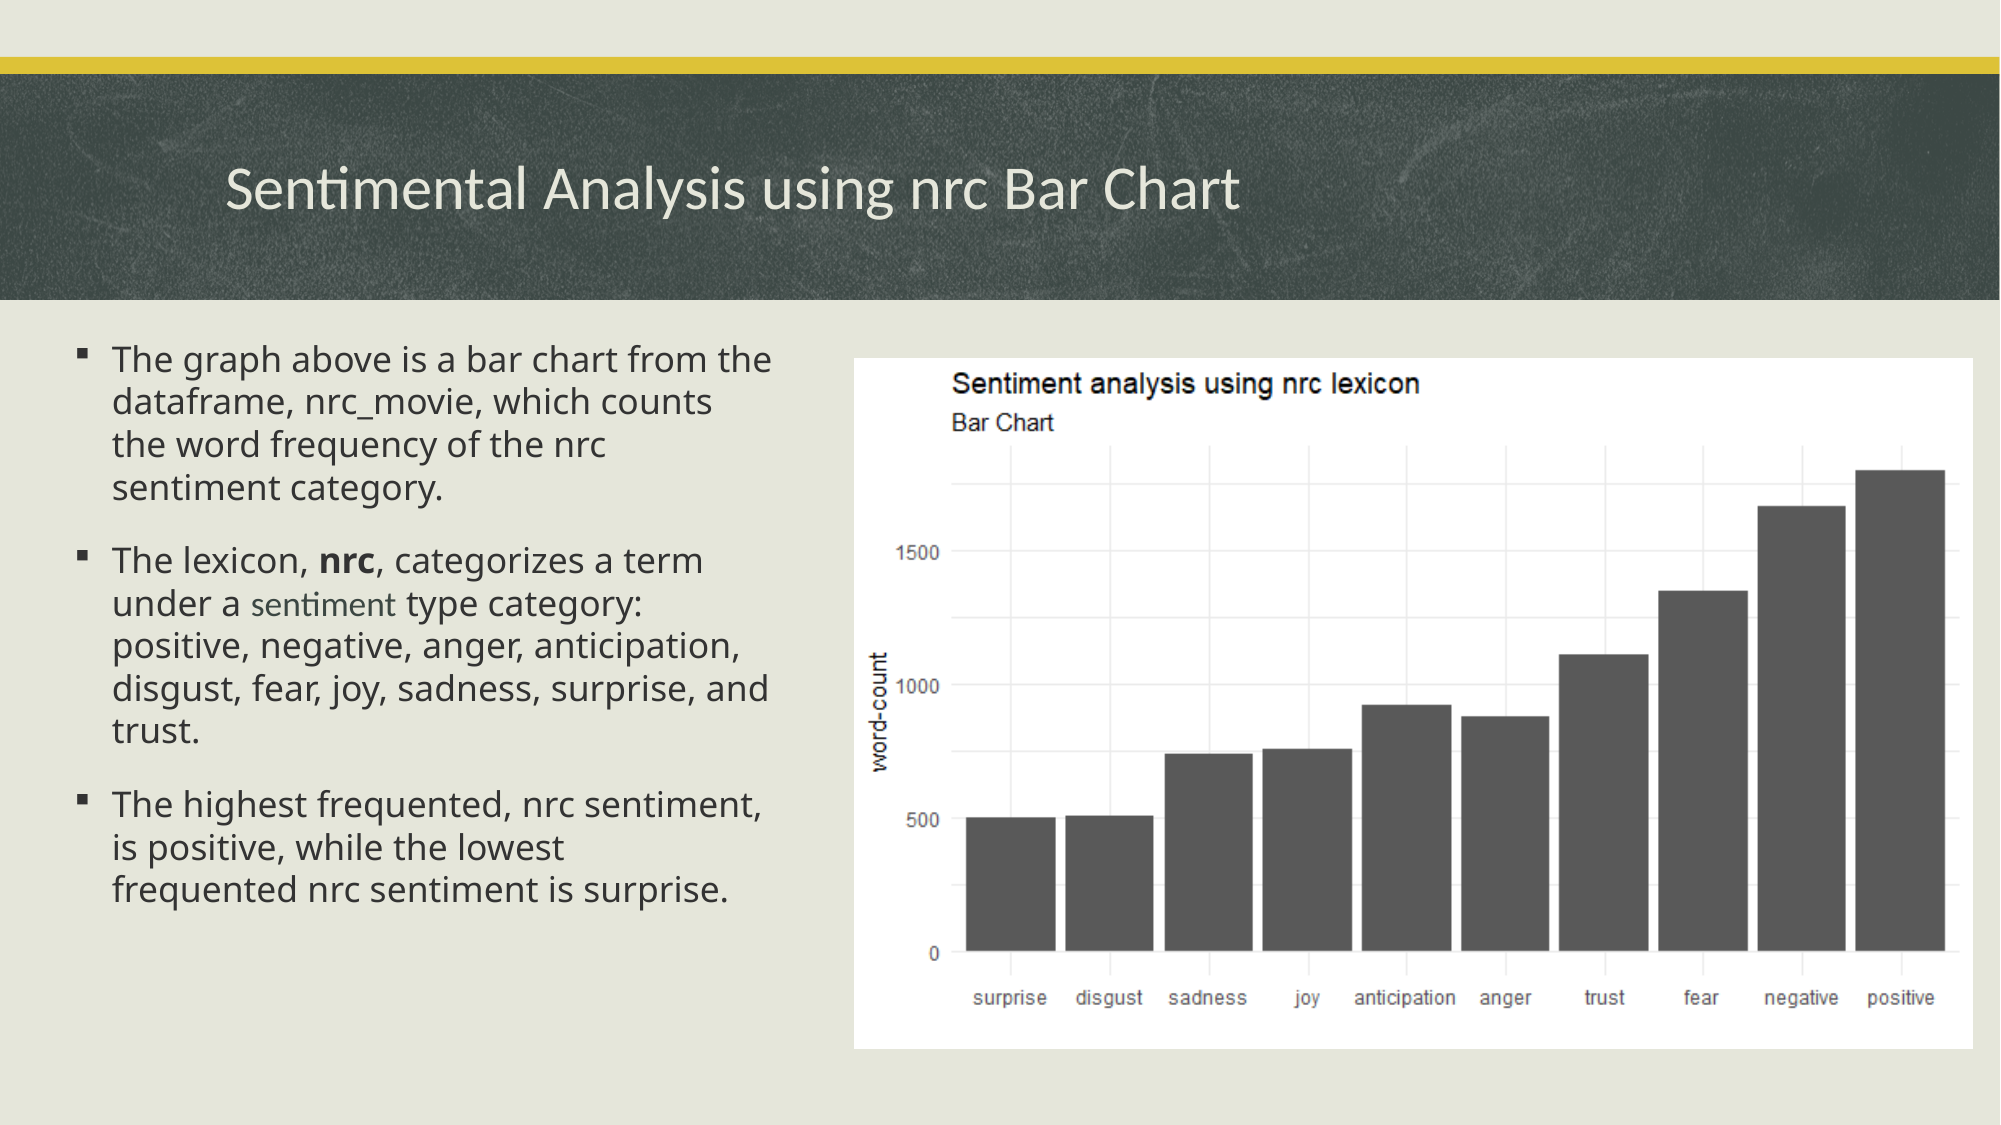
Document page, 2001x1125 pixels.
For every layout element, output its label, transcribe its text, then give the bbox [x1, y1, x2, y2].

picture [0, 74, 2000, 300]
title Sentimental Analysis using nrc Bar Chart [210, 76, 1790, 300]
list The graph above is a bar chart from the dataframe, nrc_movie, which counts the word frequency of the nrc sentiment category. The lexicon, nrc, categorizes a term under a sentiment type category: positive, negative, anger, anticipation, disgust, fear, joy, sadness, surprise, and trust. The highest frequented, nrc sentiment, is positive, while the lowest frequented nrc sentiment is surprise. [59, 329, 792, 955]
picture [854, 358, 1973, 1049]
